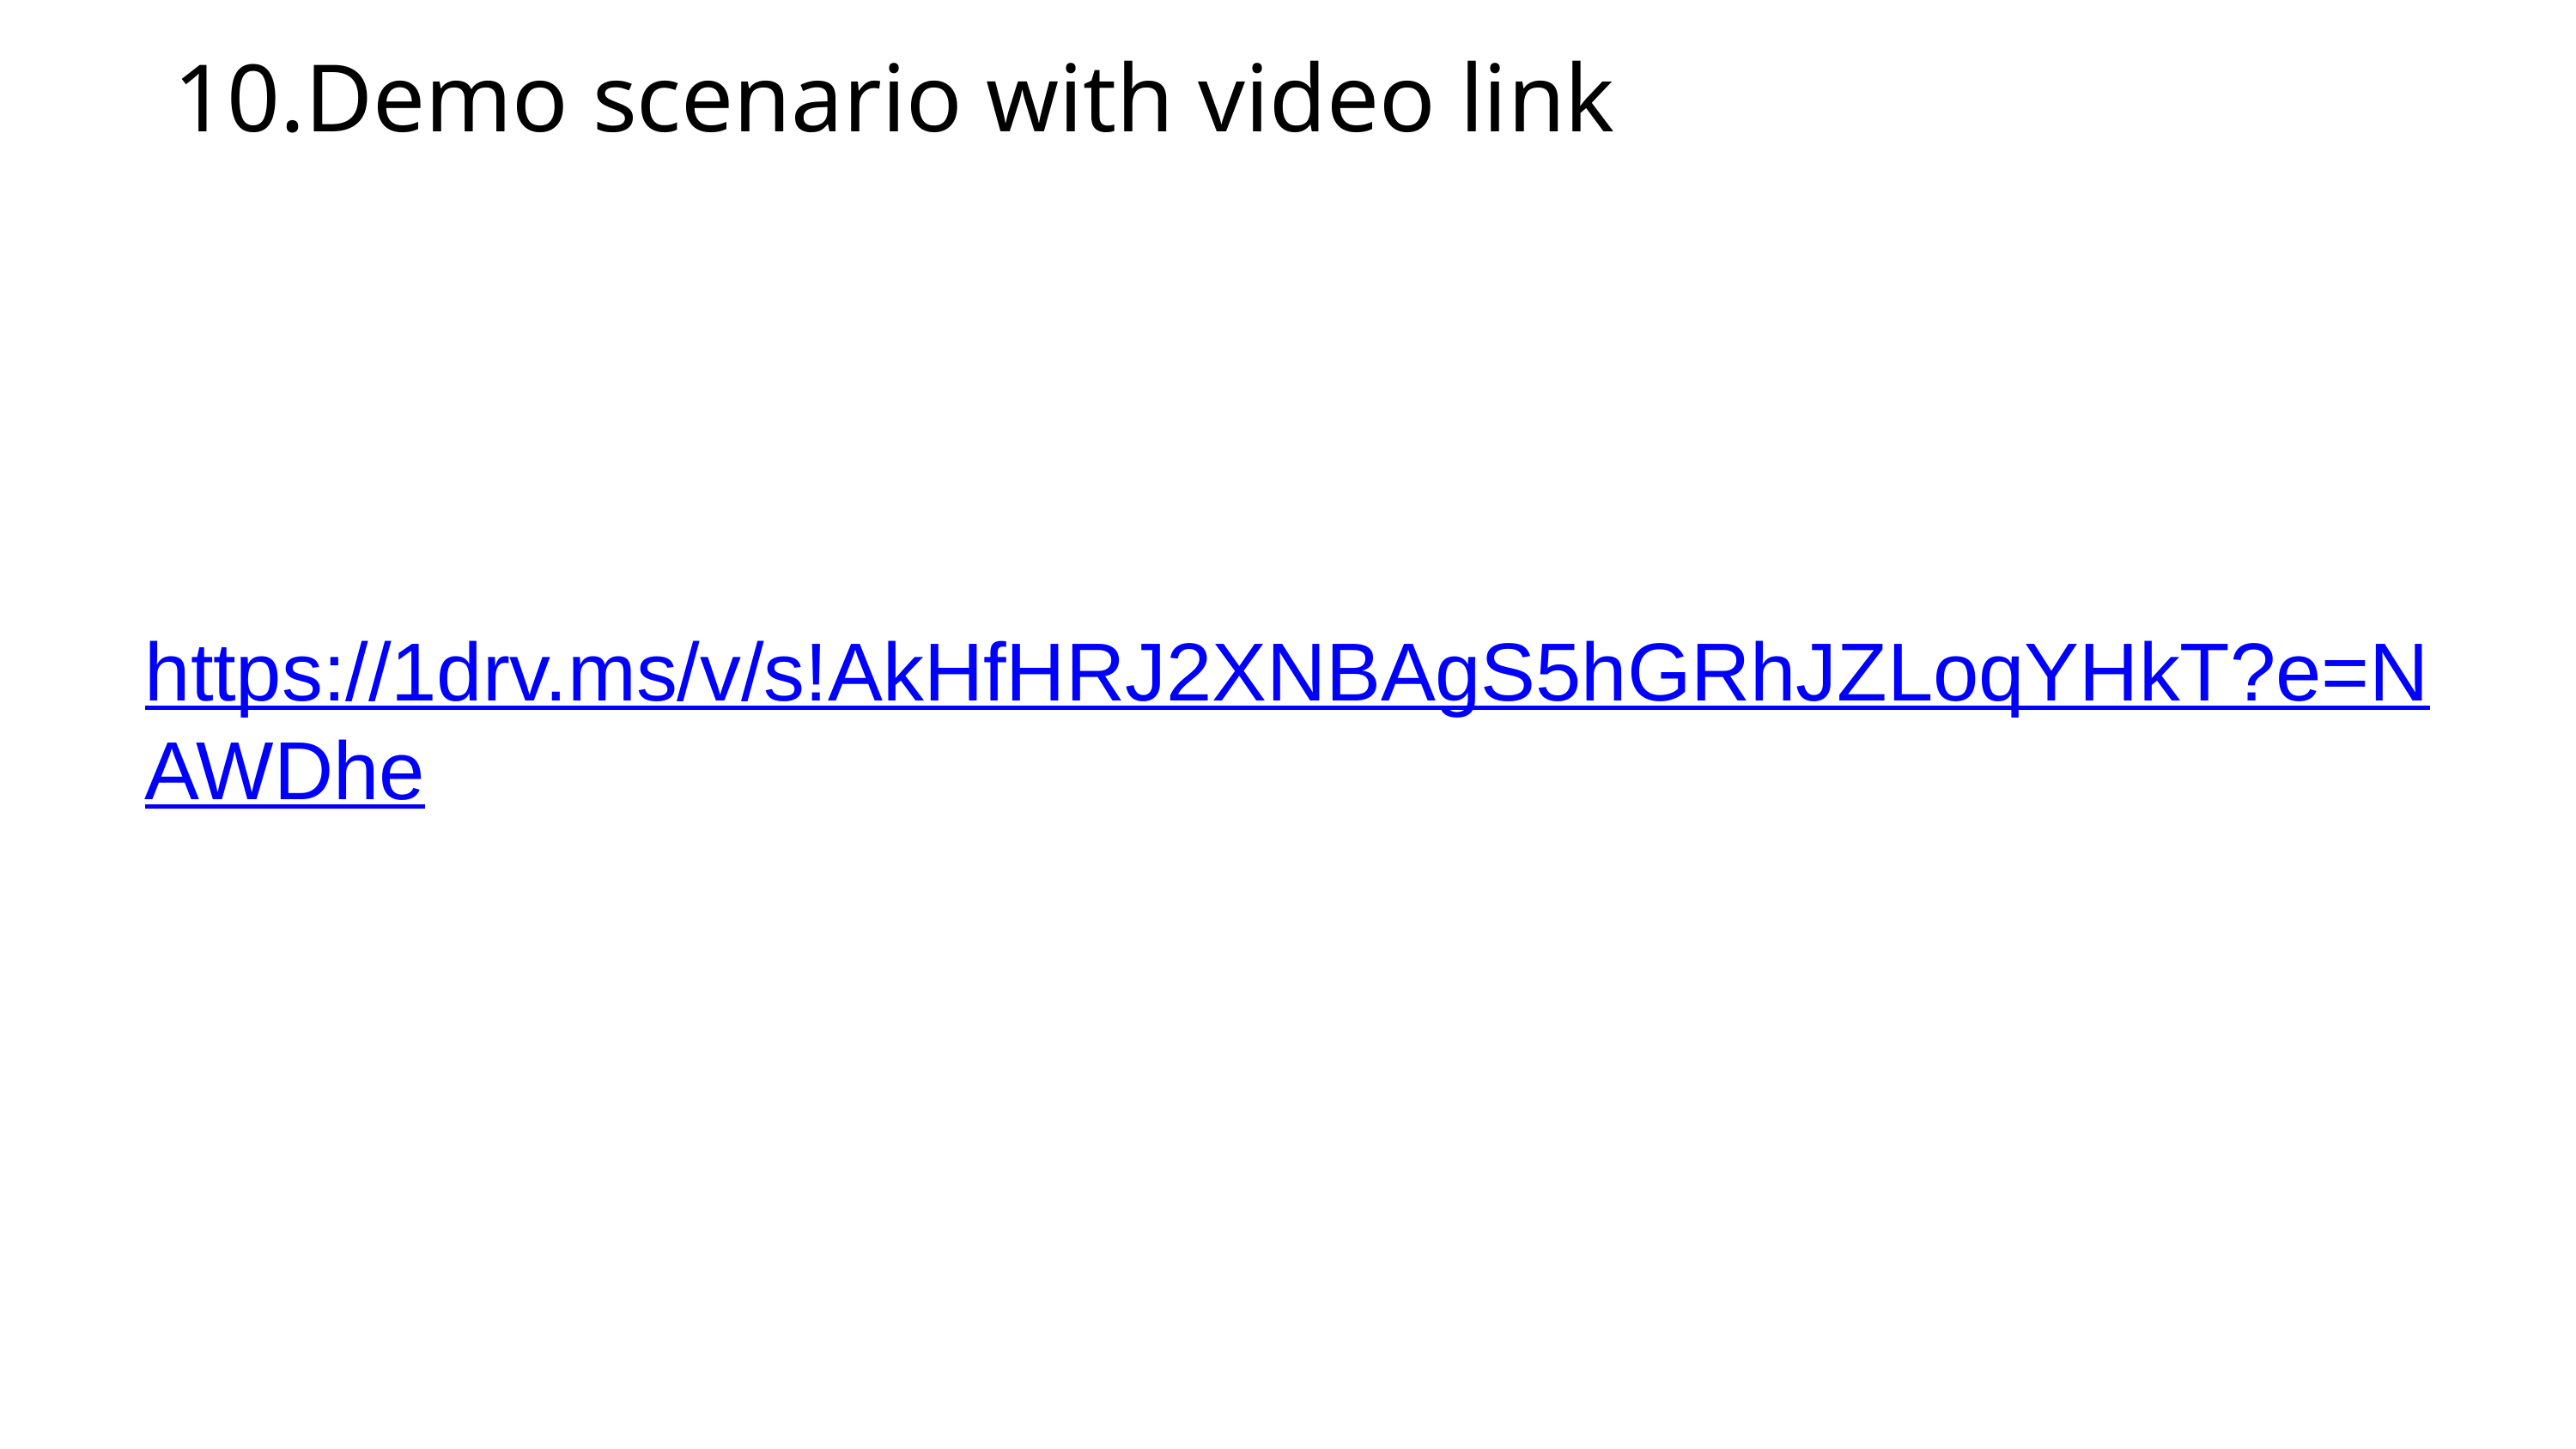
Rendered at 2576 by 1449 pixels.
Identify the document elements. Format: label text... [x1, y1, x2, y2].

text_box https://1drv.ms/v/s!AkHfHRJ2XNBAgS5hGRhJZLoqYHkT?e=NAWDhe [144, 602, 2432, 718]
text_box 10.Demo scenario with video link [144, 20, 1669, 150]
